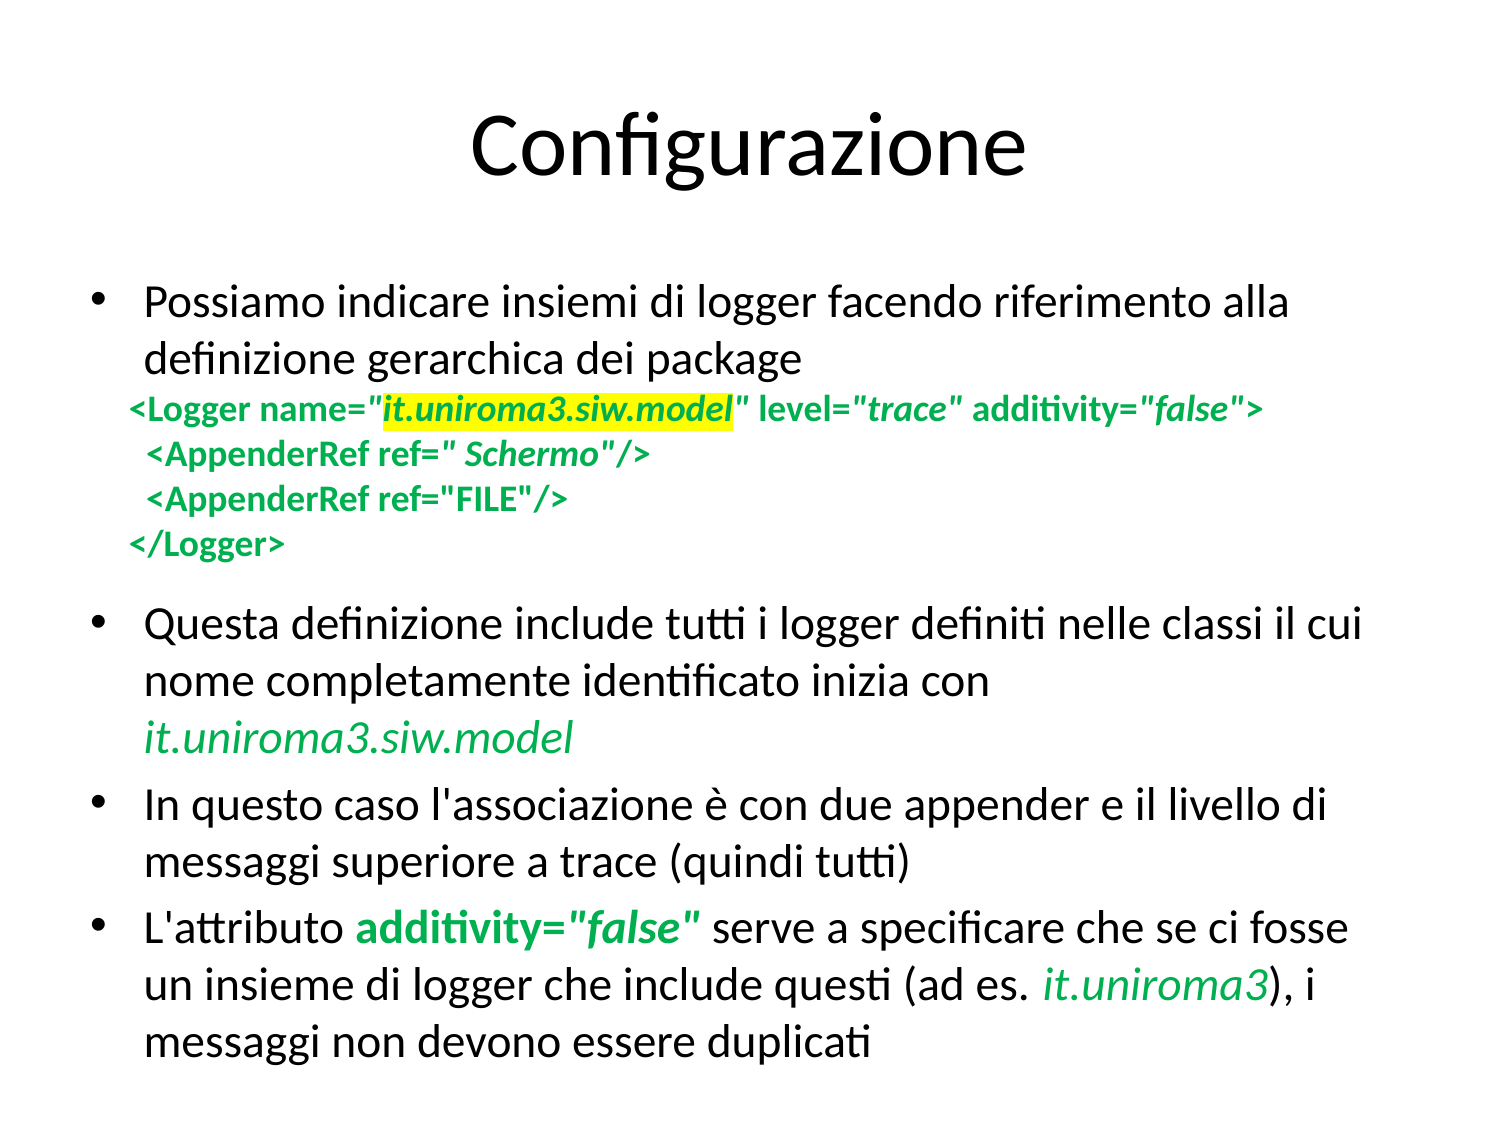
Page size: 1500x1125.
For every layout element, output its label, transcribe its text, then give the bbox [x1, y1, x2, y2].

title Configurazione [75, 45, 1425, 233]
list Possiamo indicare insiemi di logger facendo riferimento alla definizione gerarchica dei package Questa definizione include tutti i logger definiti nelle classi il cui nome completamente identificato inizia con it.uniroma3.siw.model In questo caso l'associazione è con due appender e il livello di messaggi superiore a trace (quindi tutti) L'attributo additivity="false" serve a specificare che se ci fosse un insieme di logger che include questi (ad es. it.uniroma3), i messaggi non devono essere duplicati [75, 262, 1425, 1080]
text_box <Logger name="it.uniroma3.siw.model" level="trace" additivity="false"> <AppenderRef ref=" Schermo"/> <AppenderRef ref="FILE"/> </Logger> [80, 376, 1279, 617]
